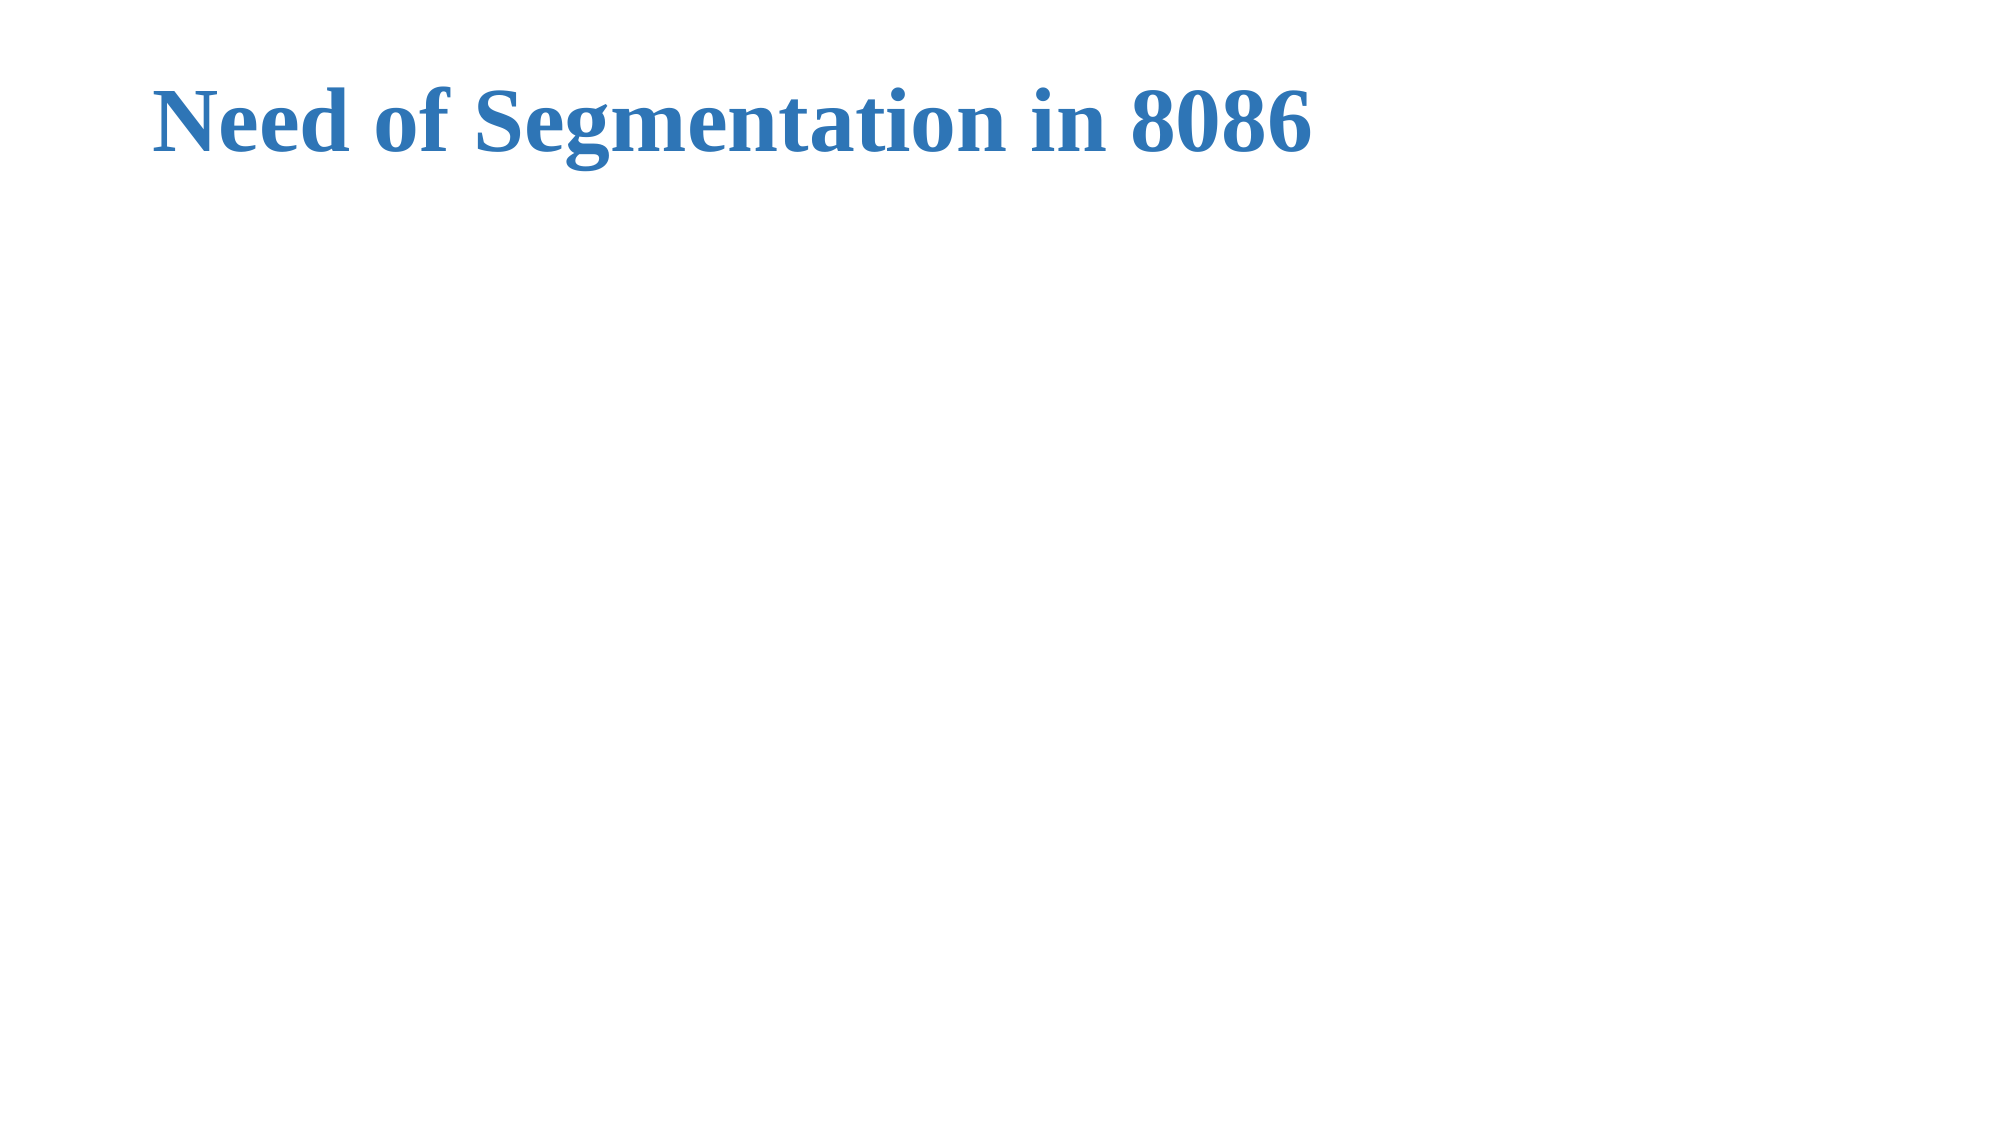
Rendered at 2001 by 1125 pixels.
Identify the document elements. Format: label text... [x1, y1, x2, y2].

title Need of Segmentation in 8086 [137, 51, 1863, 192]
